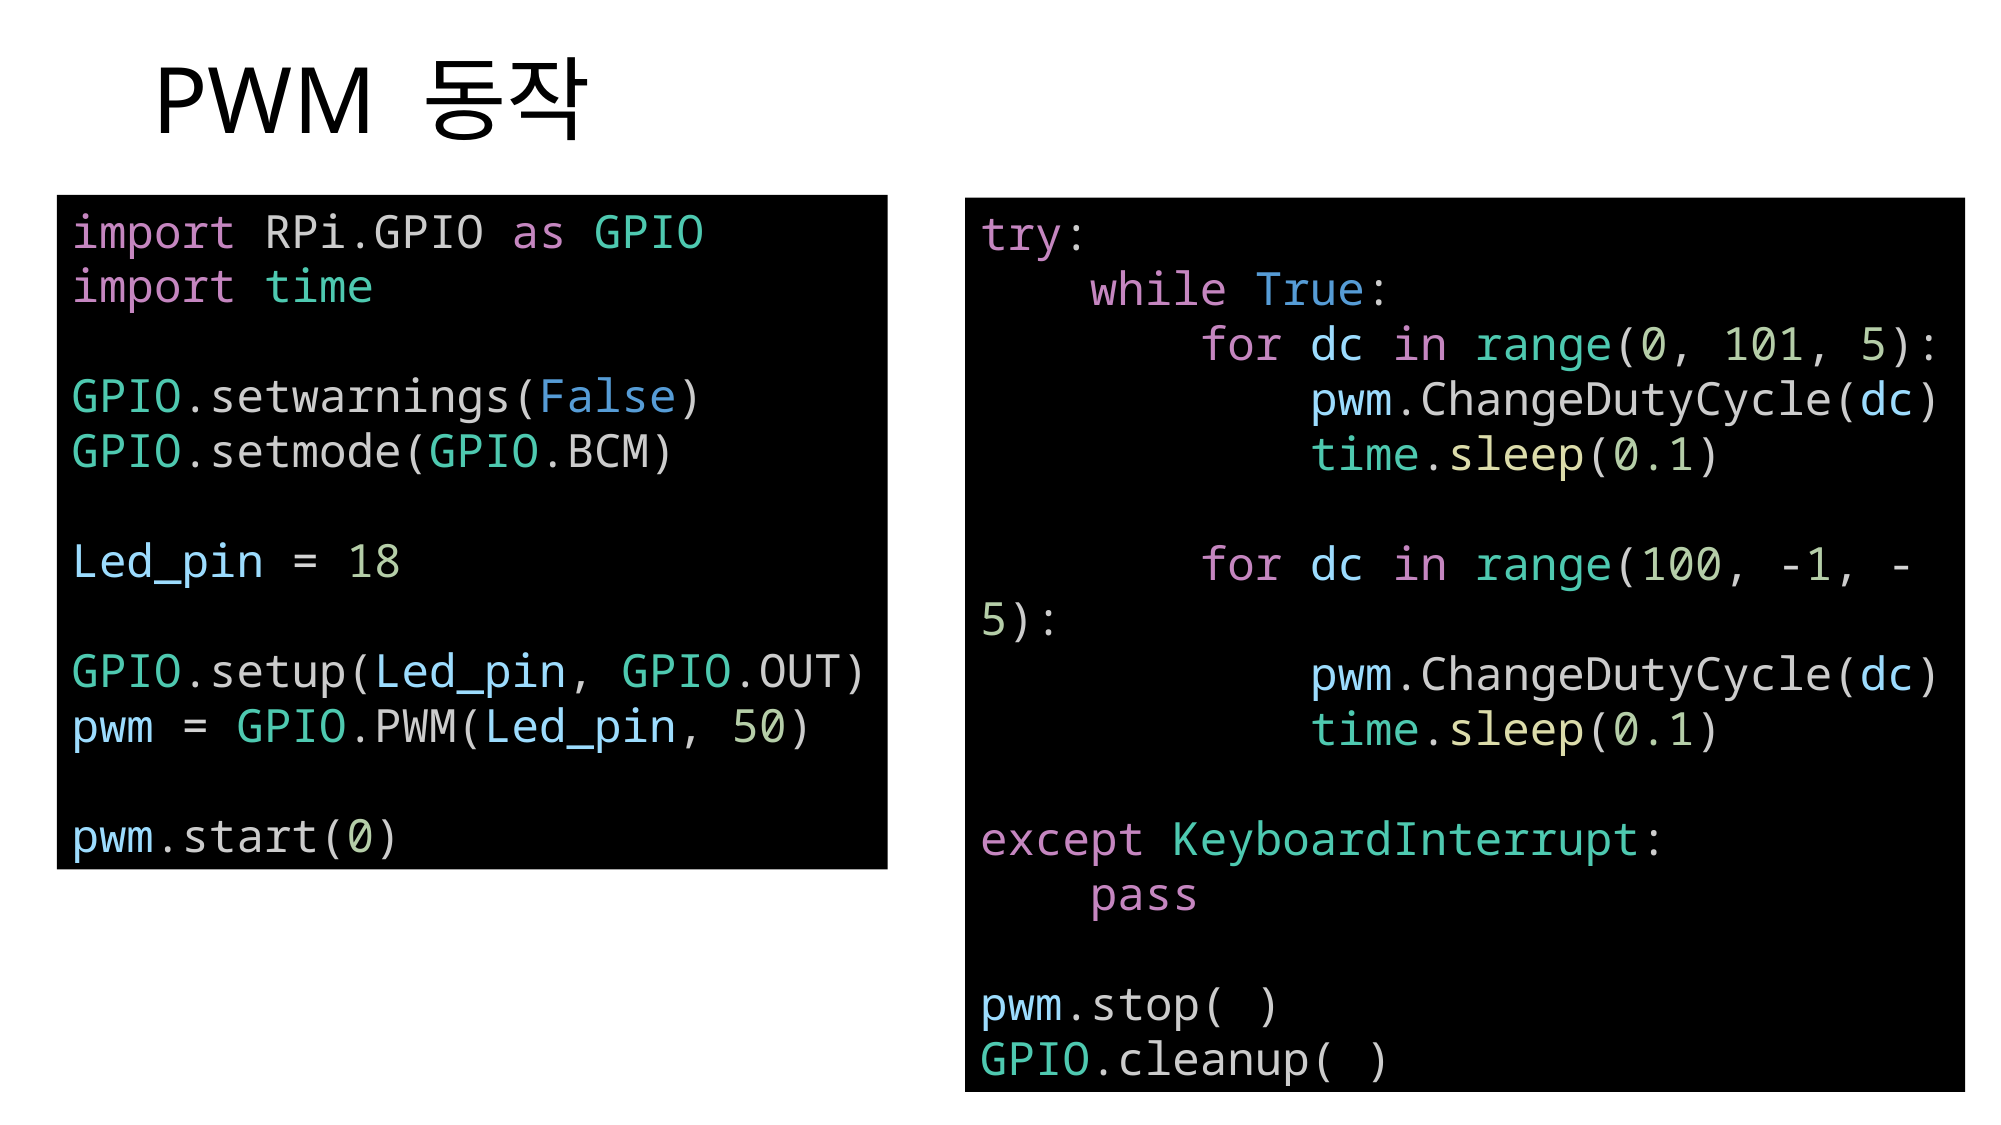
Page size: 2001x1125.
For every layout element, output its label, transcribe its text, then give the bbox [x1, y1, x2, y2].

title PWM 동작 [137, 35, 1863, 172]
text_box try: while True: for dc in range(0, 101, 5): pwm.ChangeDutyCycle(dc) time.sleep(0.1) for dc in range(100, -1, -5): pwm.ChangeDutyCycle(dc) time.sleep(0.1) except KeyboardInterrupt: pass pwm.stop( ) GPIO.cleanup( ) [965, 197, 1966, 1092]
text_box import RPi.GPIO as GPIO import time GPIO.setwarnings(False) GPIO.setmode(GPIO.BCM) Led_pin = 18 GPIO.setup(Led_pin, GPIO.OUT) pwm = GPIO.PWM(Led_pin, 50) pwm.start(0) [56, 194, 888, 870]
